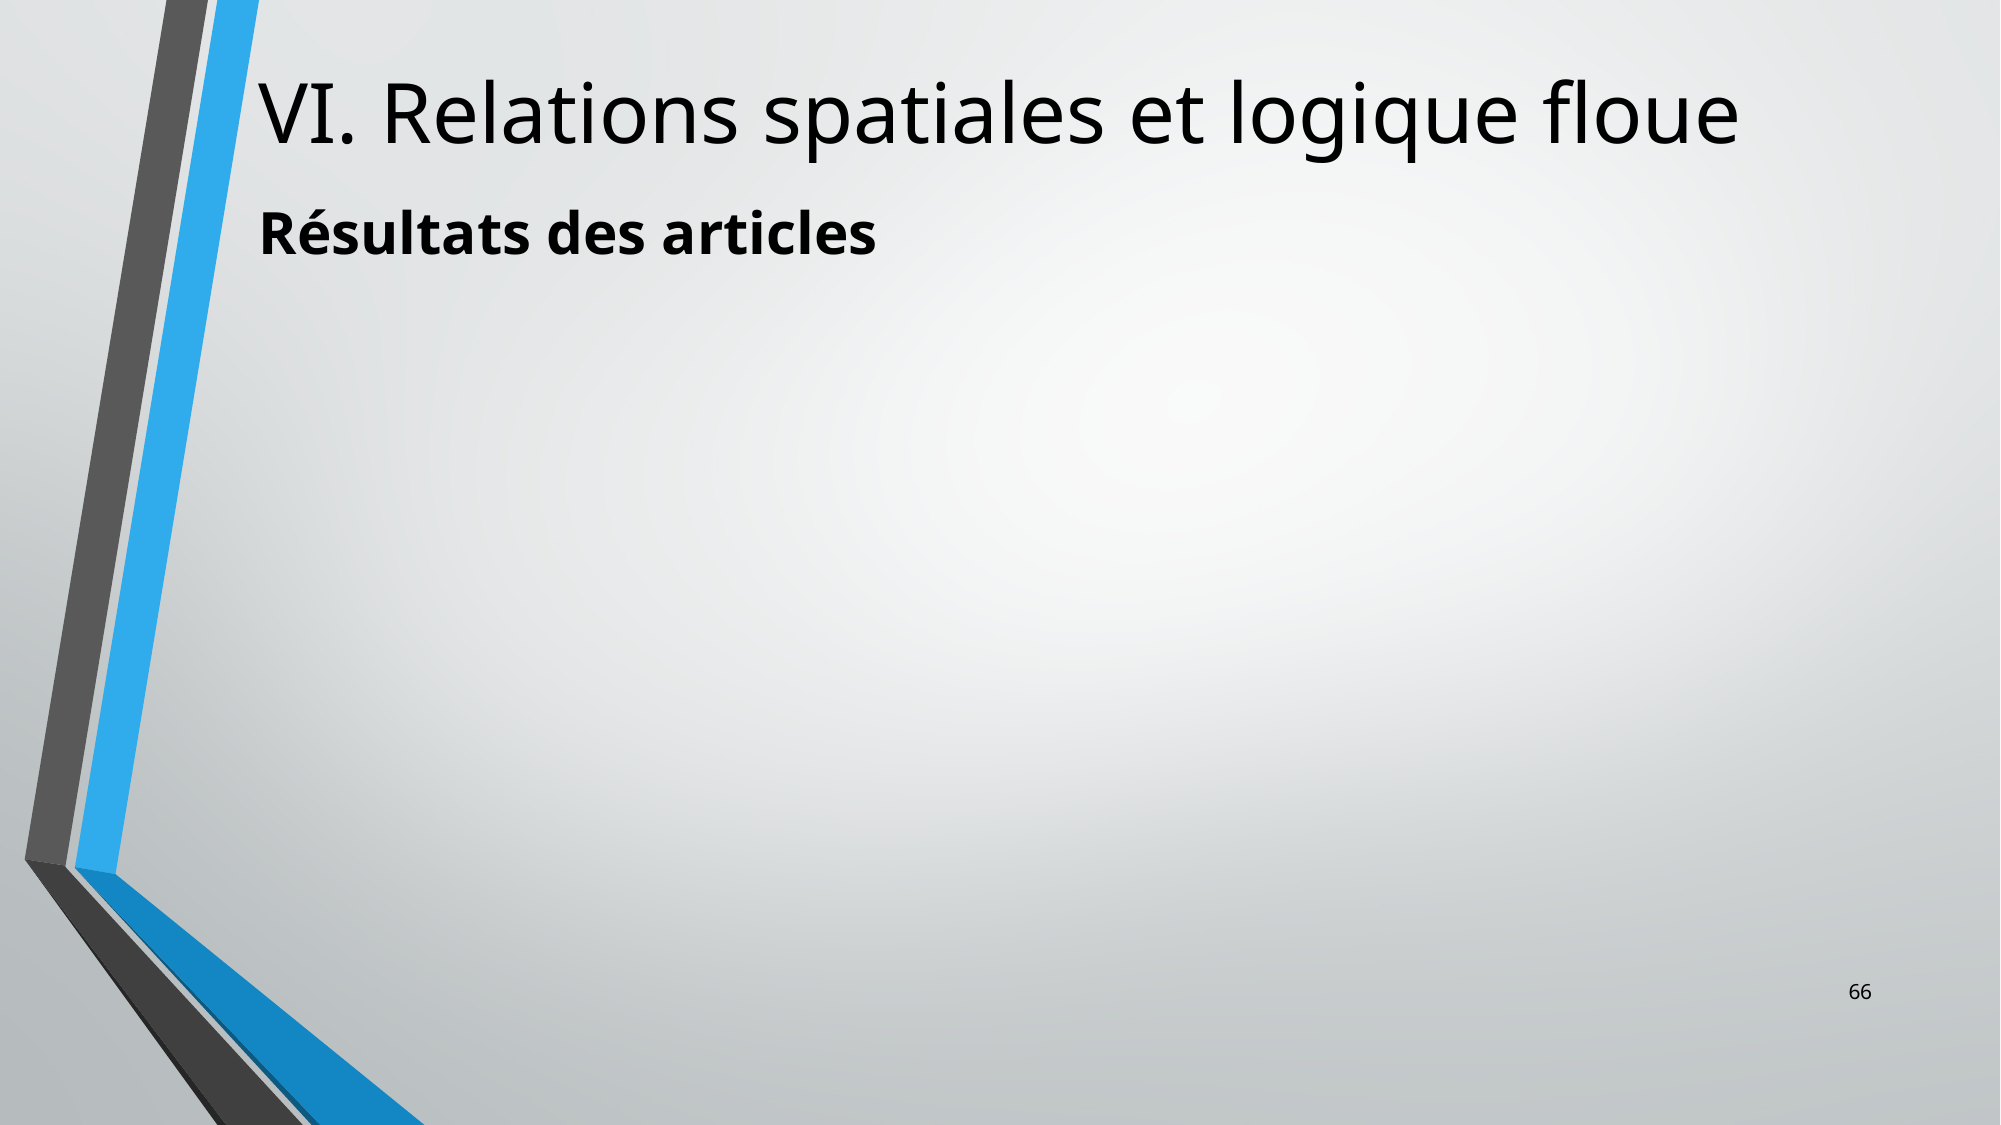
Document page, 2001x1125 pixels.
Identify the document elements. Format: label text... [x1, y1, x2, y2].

title VI. Relations spatiales et logique floue [243, 51, 1887, 188]
list Résultats des articles [243, 188, 1979, 1023]
slide_number 66 [1796, 962, 1887, 1023]
